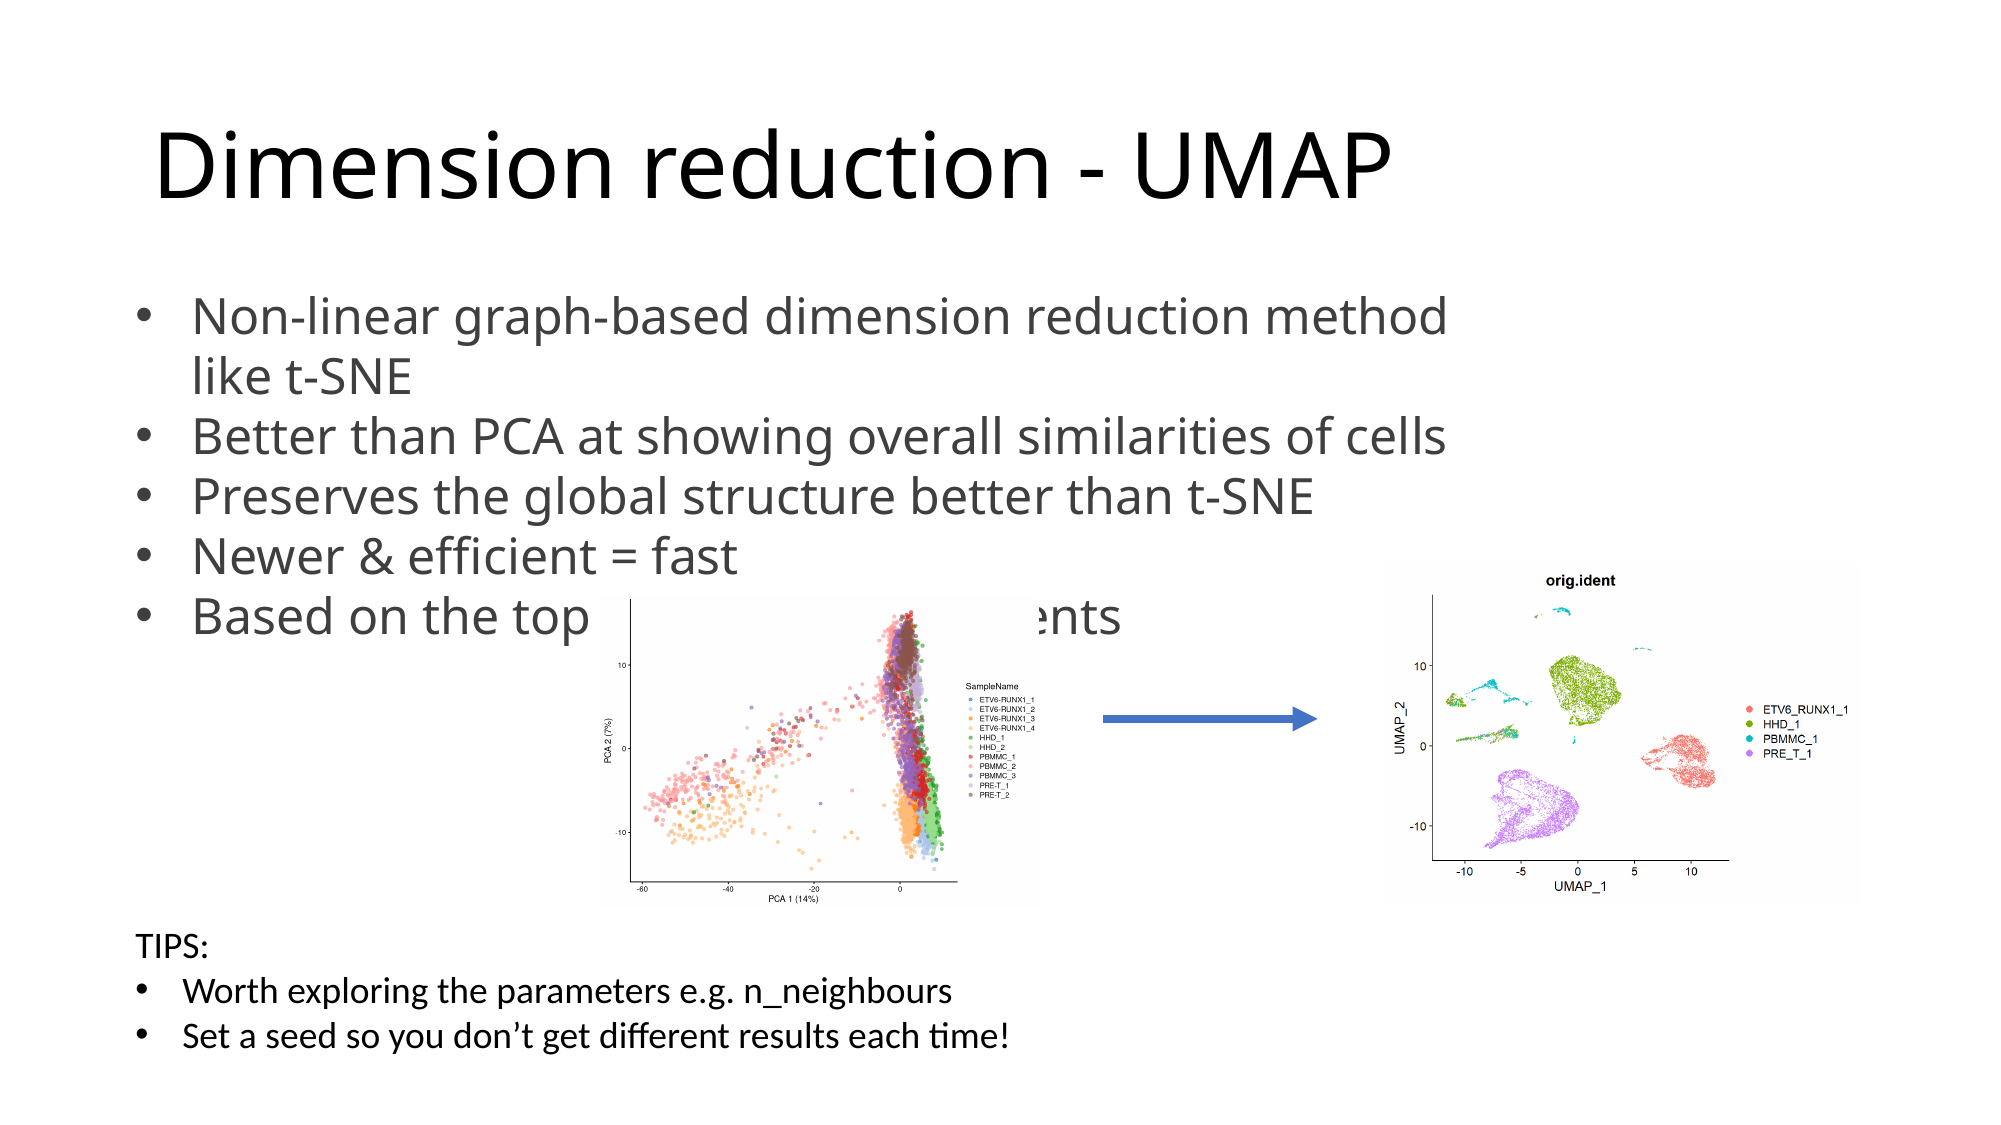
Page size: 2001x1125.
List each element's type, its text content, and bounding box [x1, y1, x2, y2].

picture [600, 595, 1039, 908]
text_box Non-linear graph-based dimension reduction method like t-SNE Better than PCA at showing overall similarities of cells Preserves the global structure better than t-SNE Newer & efficient = fast Based on the top Principal Components [120, 277, 1542, 652]
title Dimension reduction - UMAP [137, 59, 1863, 278]
text_box TIPS: Worth exploring the parameters e.g. n_neighbours Set a seed so you don’t get different results each time! [120, 913, 1135, 1064]
picture [1382, 562, 1861, 905]
